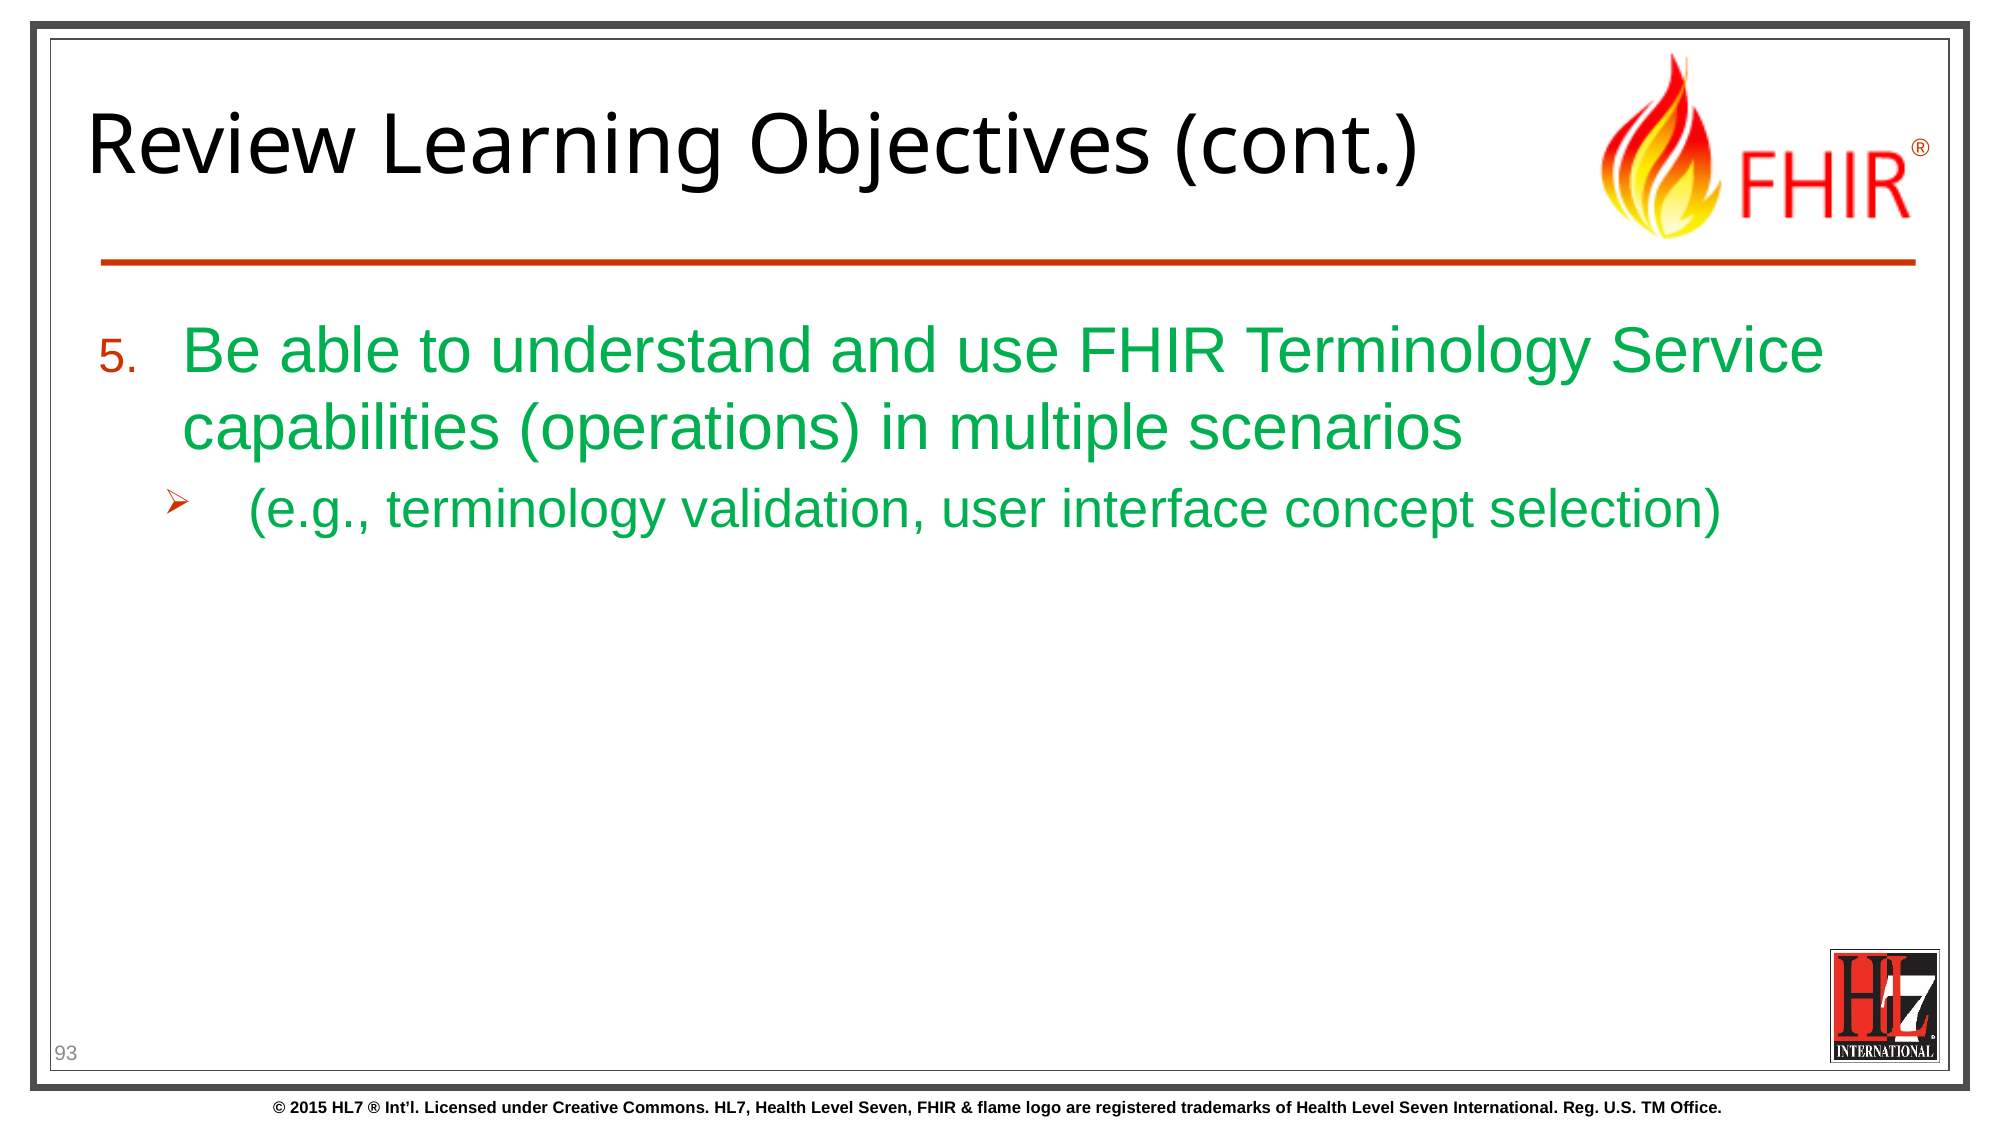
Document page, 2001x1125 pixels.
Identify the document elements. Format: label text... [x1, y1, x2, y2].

slide_number 93 [39, 1034, 197, 1071]
picture [1588, 42, 1923, 249]
list Be able to understand and use FHIR Terminology Service capabilities (operations) in multiple scenarios (e.g., terminology validation, user interface concept selection) [83, 299, 1917, 1059]
title Review Learning Objectives (cont.) [70, 54, 1595, 244]
picture [1830, 949, 1940, 1063]
